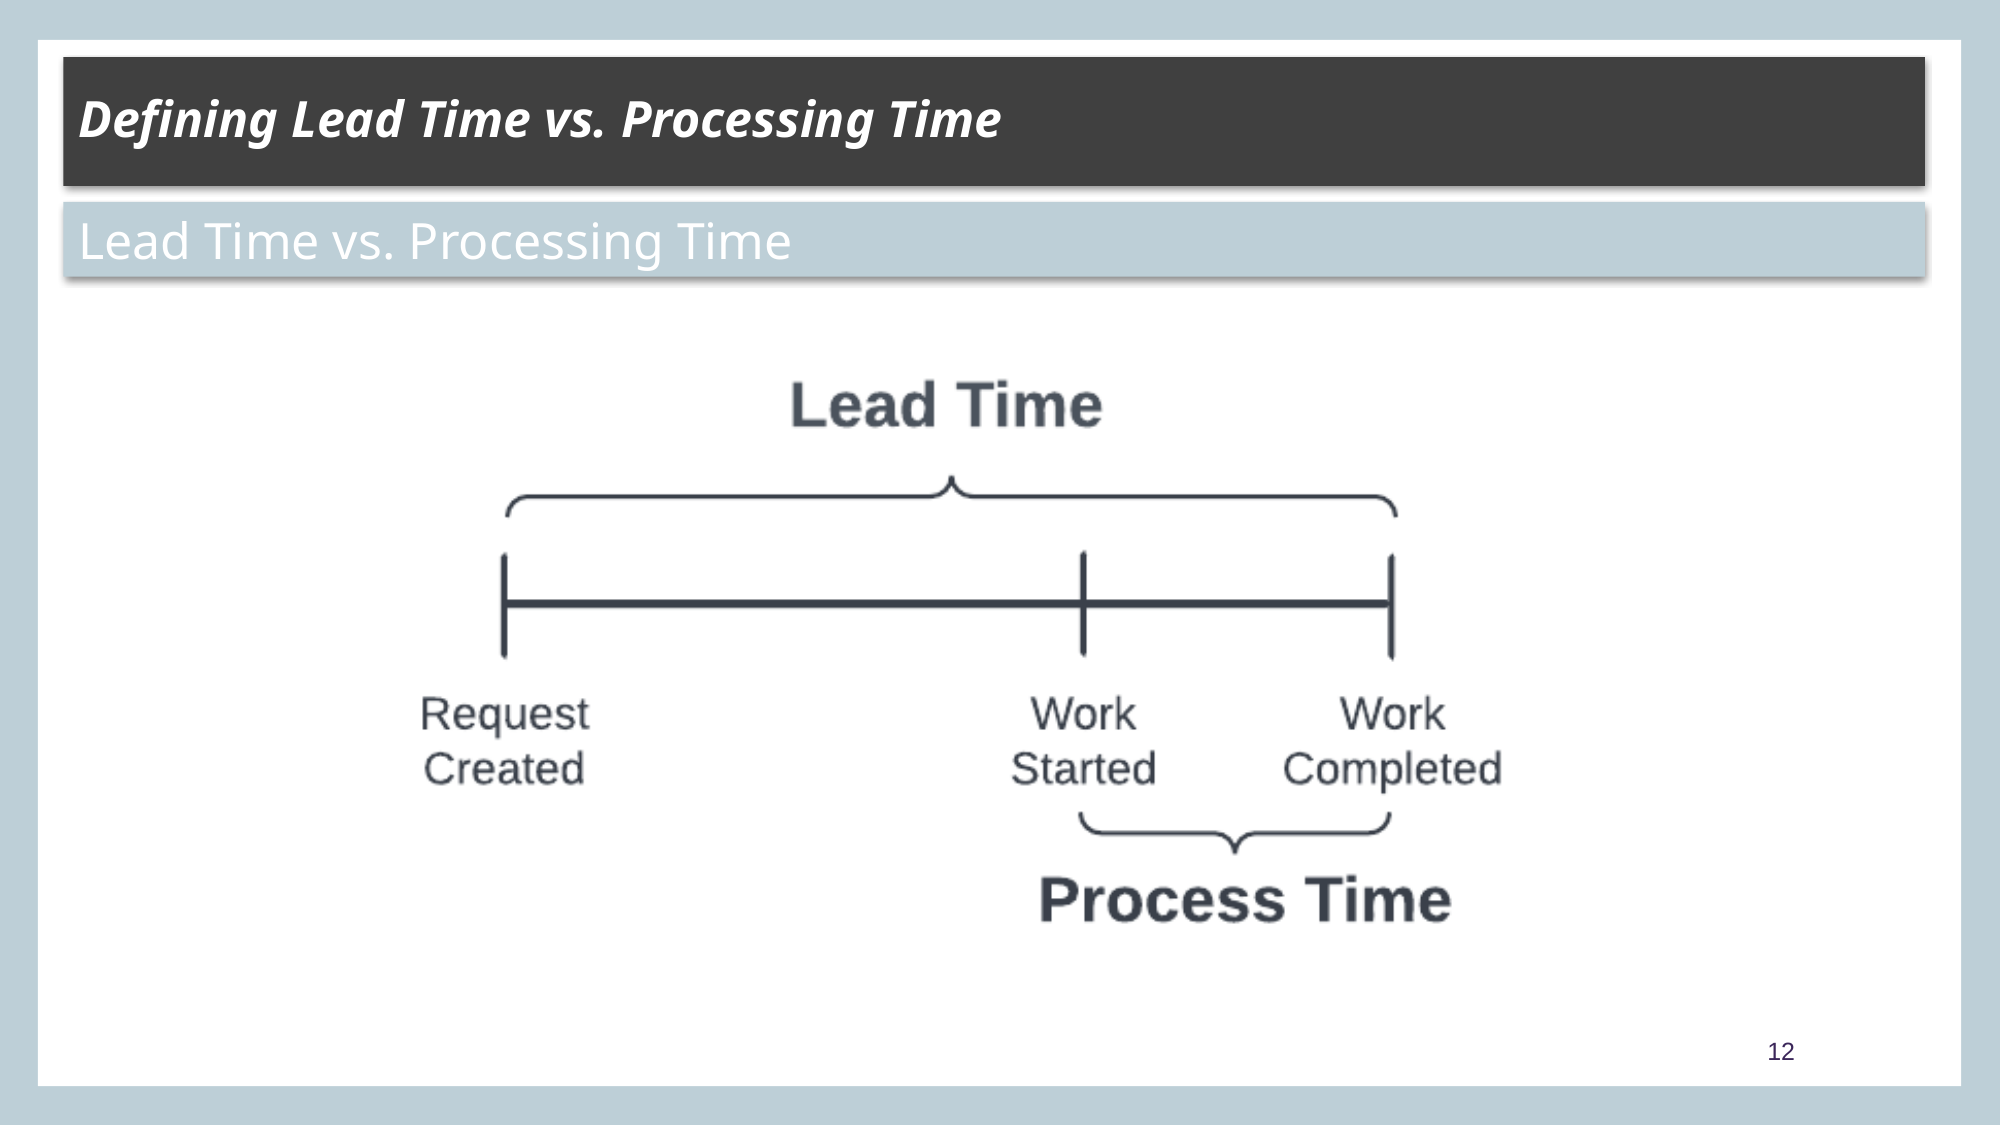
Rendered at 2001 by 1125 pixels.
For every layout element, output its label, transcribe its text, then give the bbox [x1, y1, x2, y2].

title Defining Lead Time vs. Processing Time [62, 56, 1926, 187]
text_box Lead Time vs. Processing Time [62, 201, 1926, 277]
picture [167, 343, 1716, 996]
slide_number 12 [1530, 1020, 1811, 1081]
